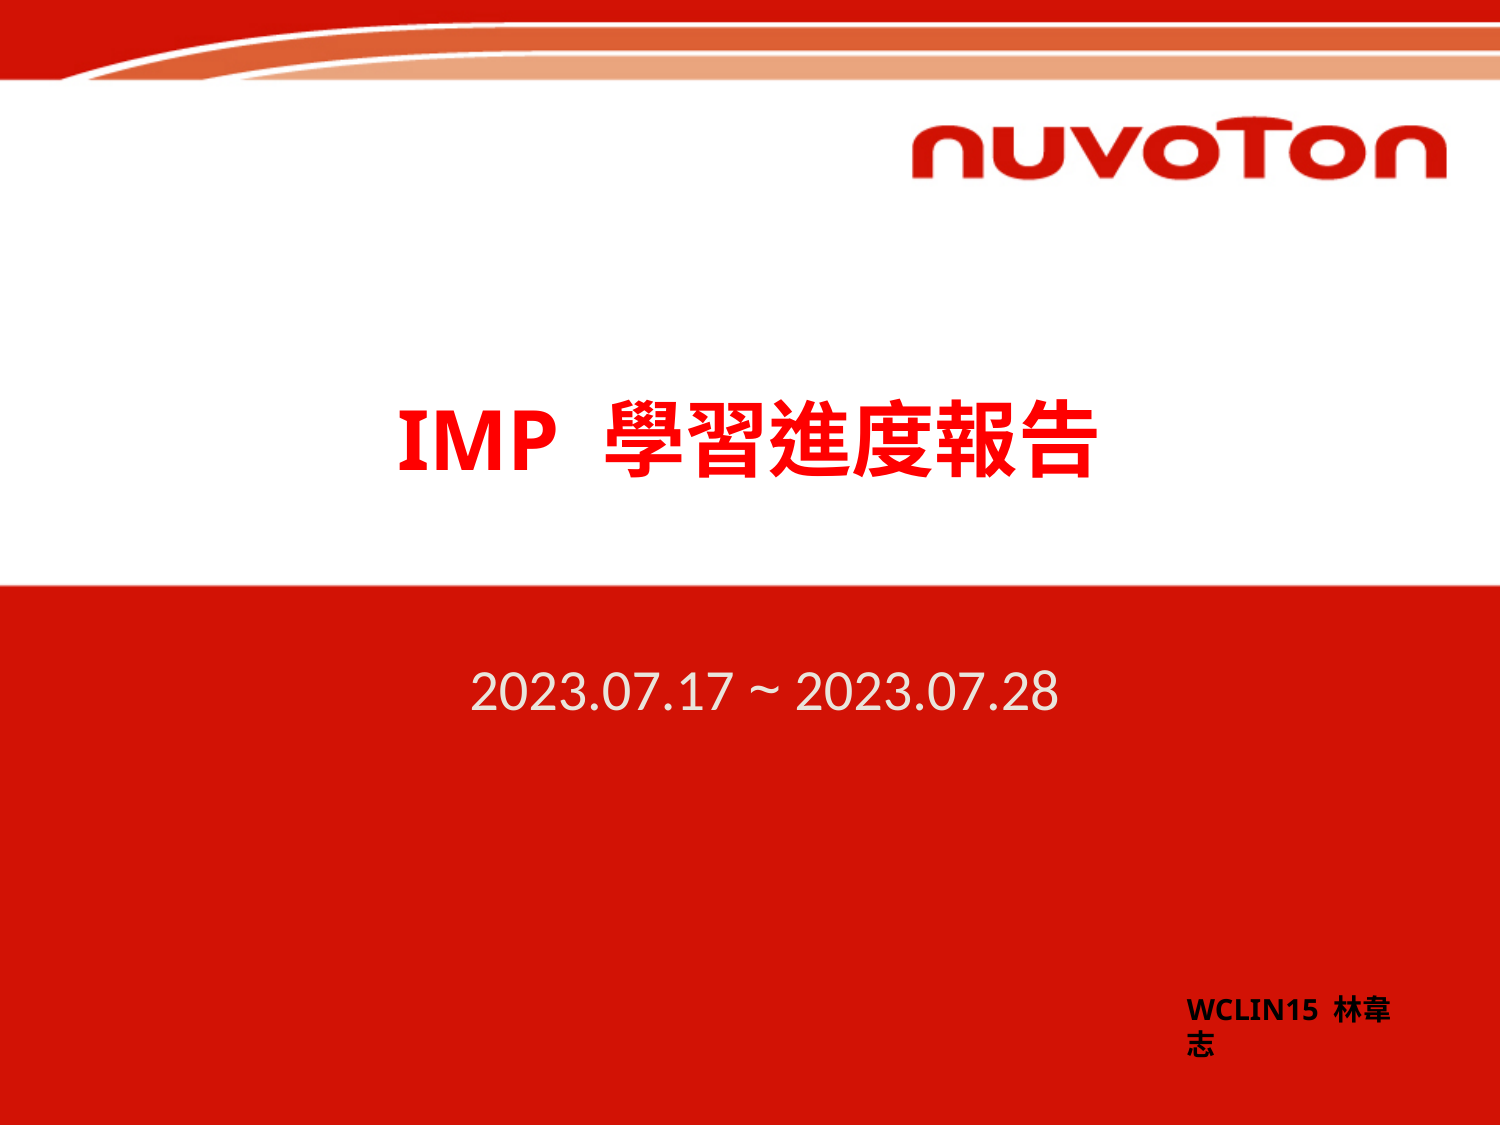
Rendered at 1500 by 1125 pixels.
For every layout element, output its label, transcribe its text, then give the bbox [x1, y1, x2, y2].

footer WCLIN15 林韋志 [1171, 996, 1430, 1056]
title IMP 學習進度報告 [281, 292, 1218, 590]
picture [0, 0, 1500, 1125]
text_box 2023.07.17 ~ 2023.07.28 [410, 644, 1120, 730]
